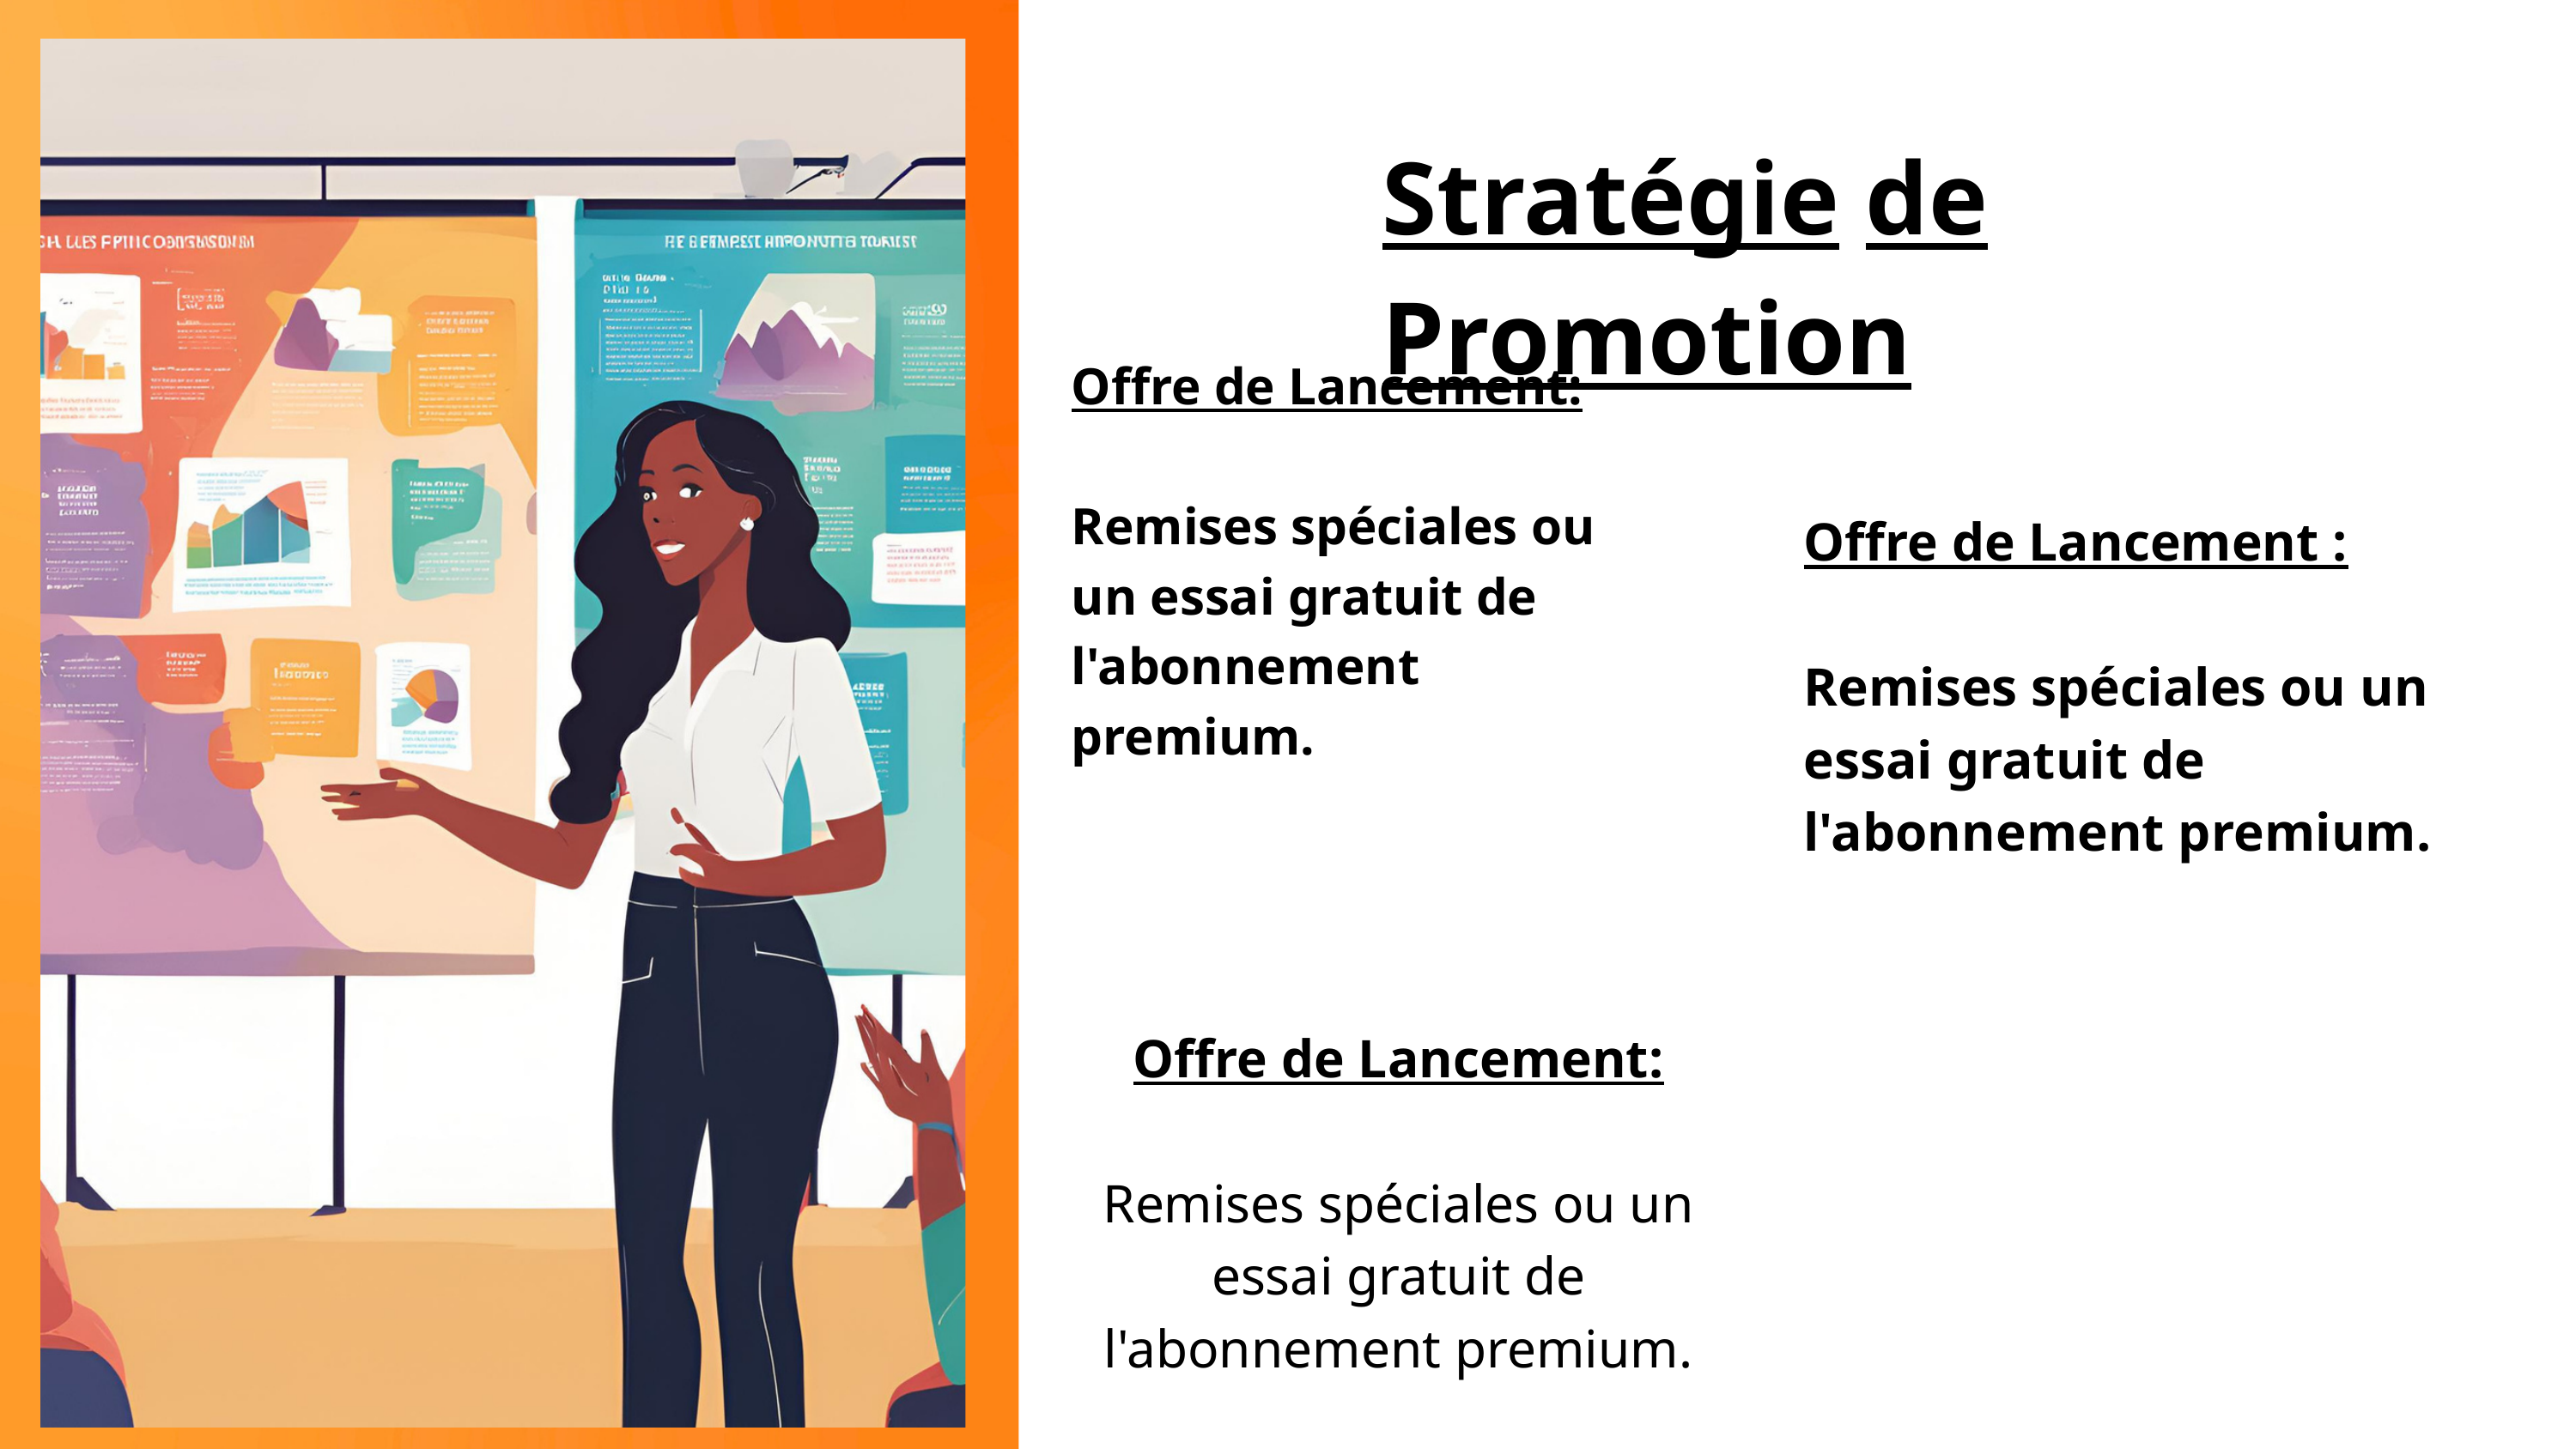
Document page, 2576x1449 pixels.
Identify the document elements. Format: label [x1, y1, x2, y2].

text_box [1803, 505, 2510, 937]
text_box [1382, 130, 2510, 265]
text_box [0, 0, 1019, 1449]
text_box [1071, 1022, 1727, 1383]
text_box [1071, 352, 1641, 768]
text_box [39, 39, 966, 1428]
